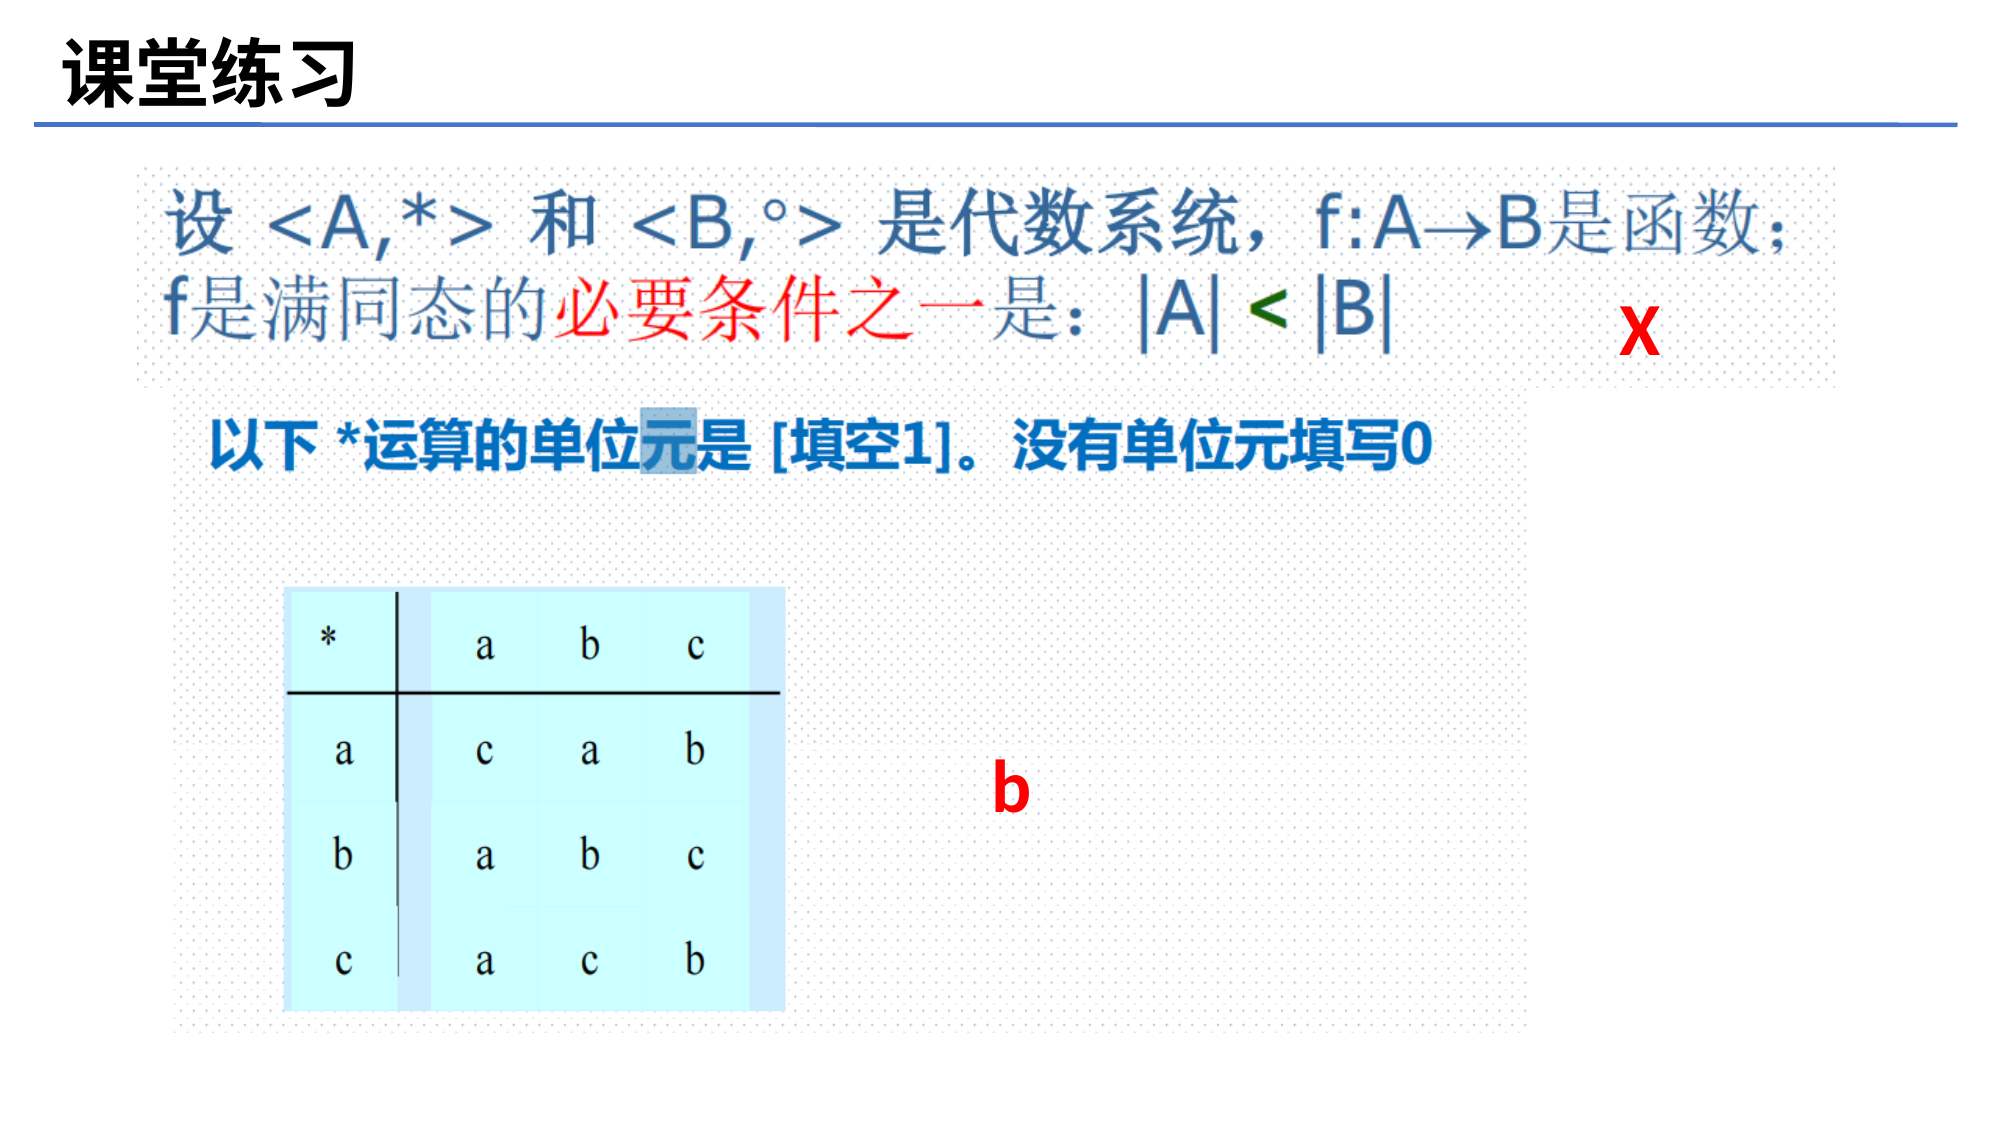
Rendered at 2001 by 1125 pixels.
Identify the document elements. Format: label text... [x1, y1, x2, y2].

text_box 课堂练习 [46, 18, 662, 124]
picture [136, 163, 1835, 1034]
